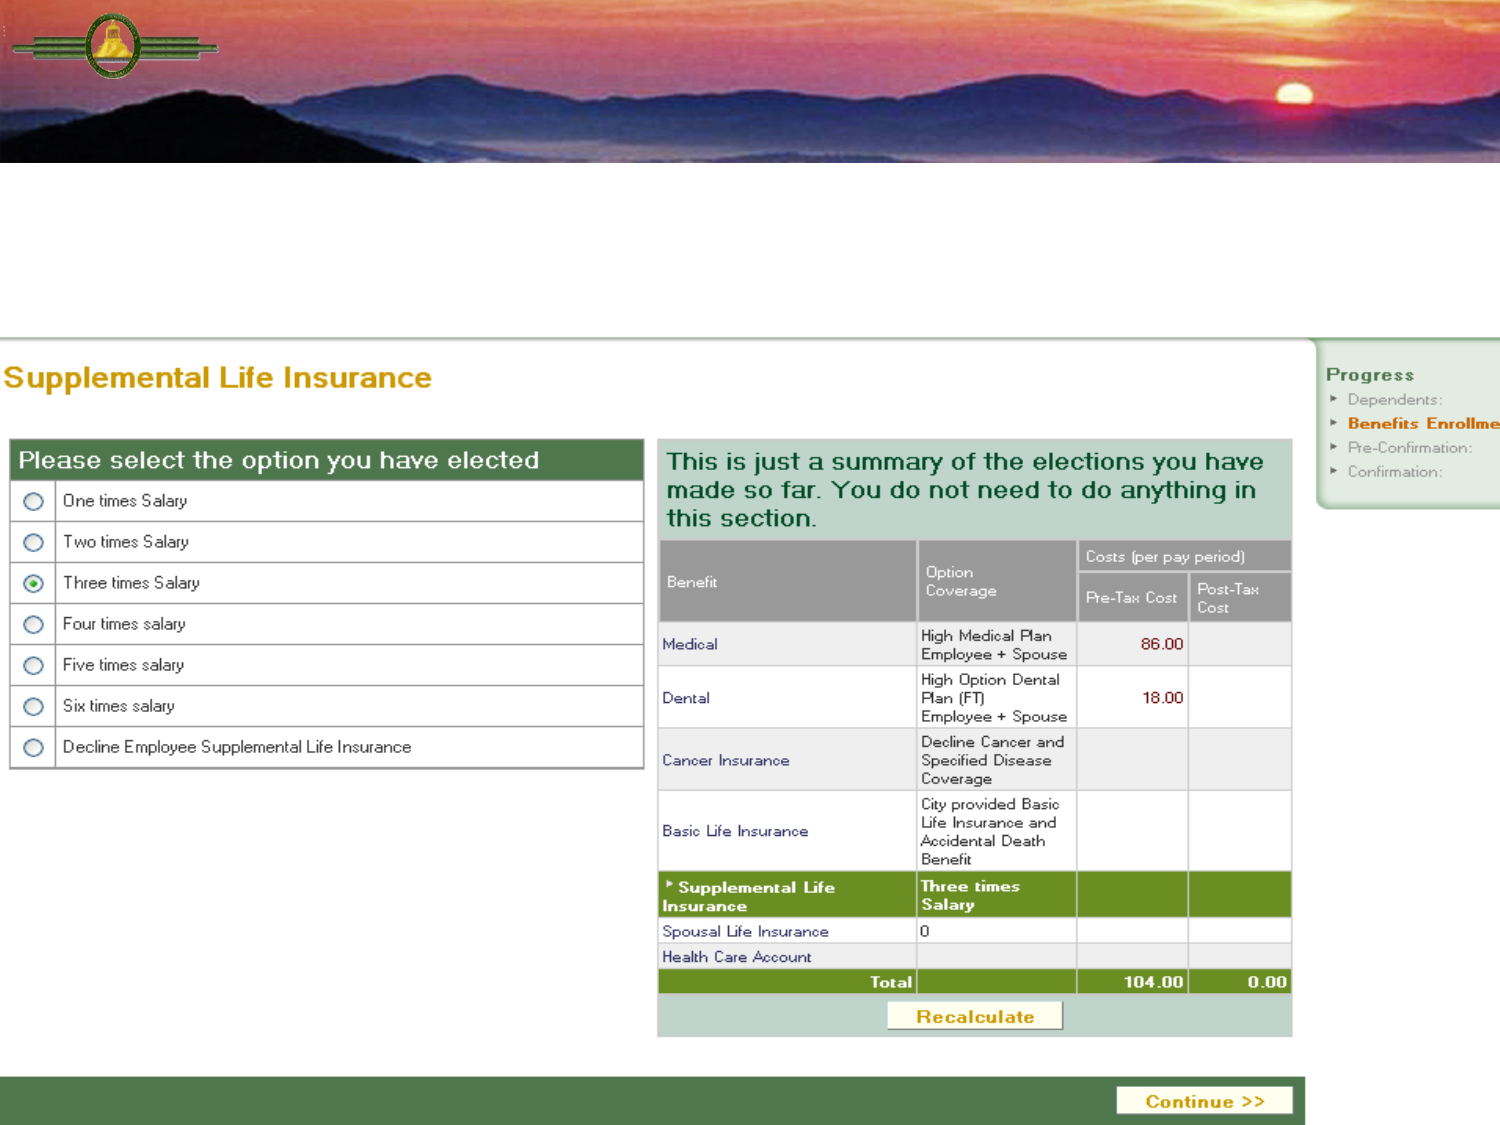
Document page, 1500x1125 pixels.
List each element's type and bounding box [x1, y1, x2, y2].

picture [0, 337, 1500, 1125]
picture [0, 0, 1500, 163]
